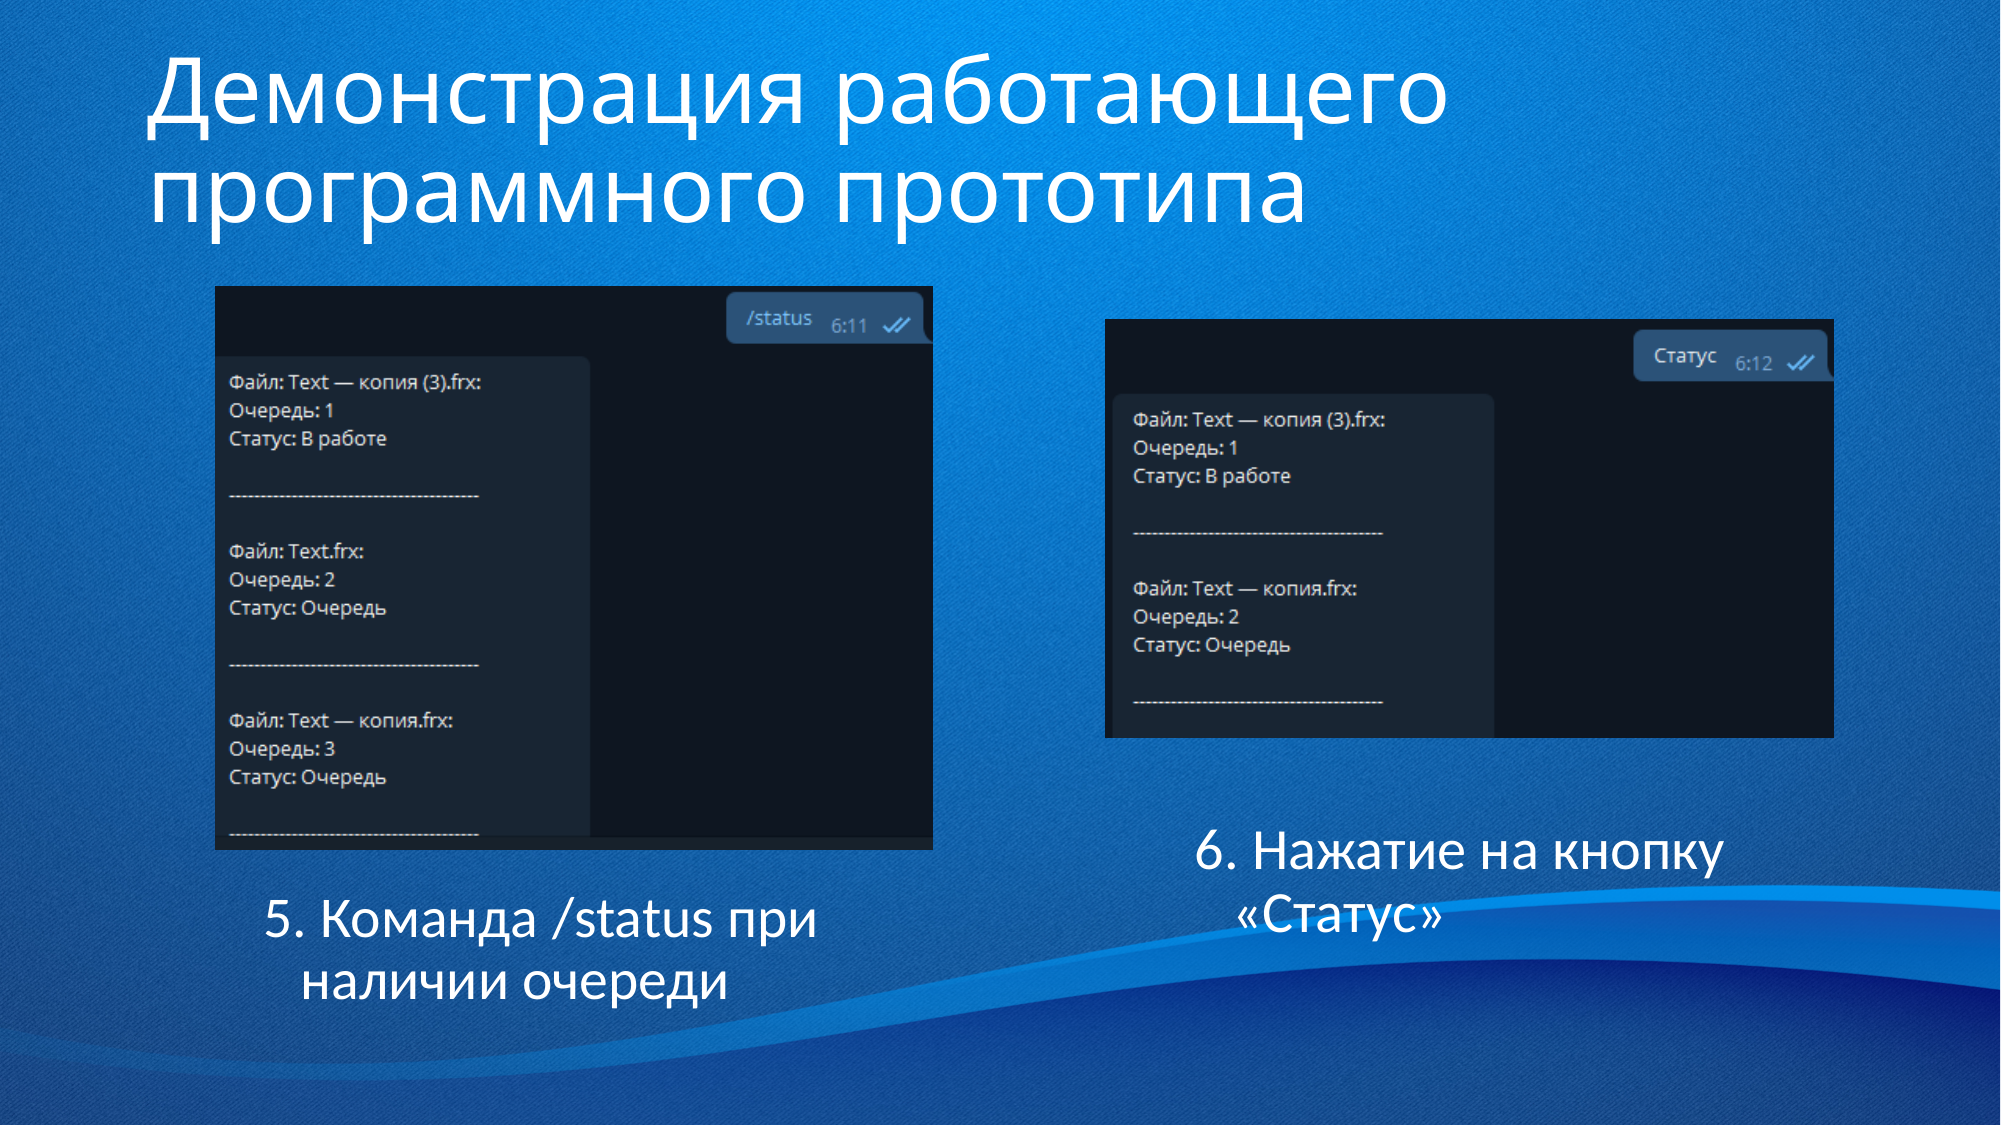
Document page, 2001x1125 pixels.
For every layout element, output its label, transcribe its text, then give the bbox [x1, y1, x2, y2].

text_box 5. Команда /status при наличии очереди [248, 880, 937, 1021]
picture [0, 0, 2001, 1125]
title Демонстрация работающего программного прототипа [132, 34, 1858, 252]
list 6. Нажатие на кнопку «Статус» [1180, 811, 1788, 962]
